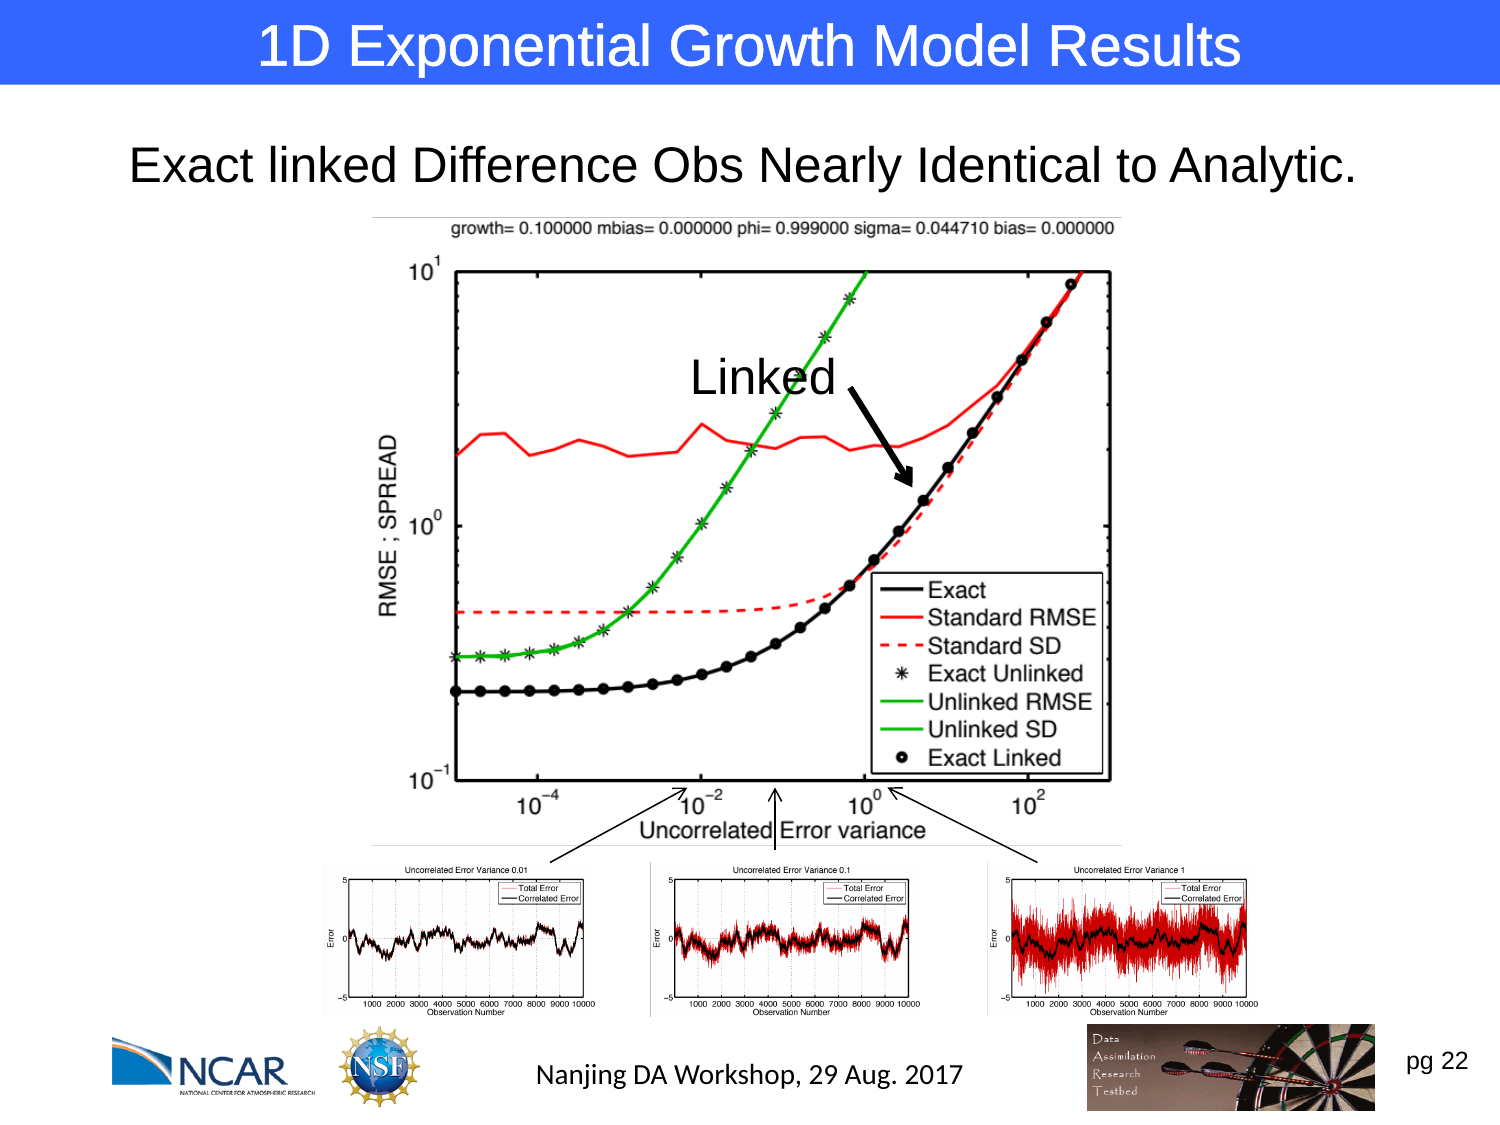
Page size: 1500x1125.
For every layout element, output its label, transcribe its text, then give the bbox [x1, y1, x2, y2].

text_box 1D Exponential Growth Model Results [0, 0, 1500, 85]
text_box Exact linked Difference Obs Nearly Identical to Analytic. [24, 124, 1463, 200]
picture [371, 212, 1122, 846]
picture [649, 862, 921, 1017]
footer Nanjing DA Workshop, 29 Aug. 2017 [512, 1042, 988, 1103]
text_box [549, 787, 688, 863]
picture [987, 862, 1259, 1017]
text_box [849, 387, 913, 488]
picture [1087, 1024, 1375, 1111]
picture [112, 1037, 315, 1095]
picture [337, 1024, 421, 1108]
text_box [887, 787, 1038, 863]
picture [324, 862, 596, 1017]
